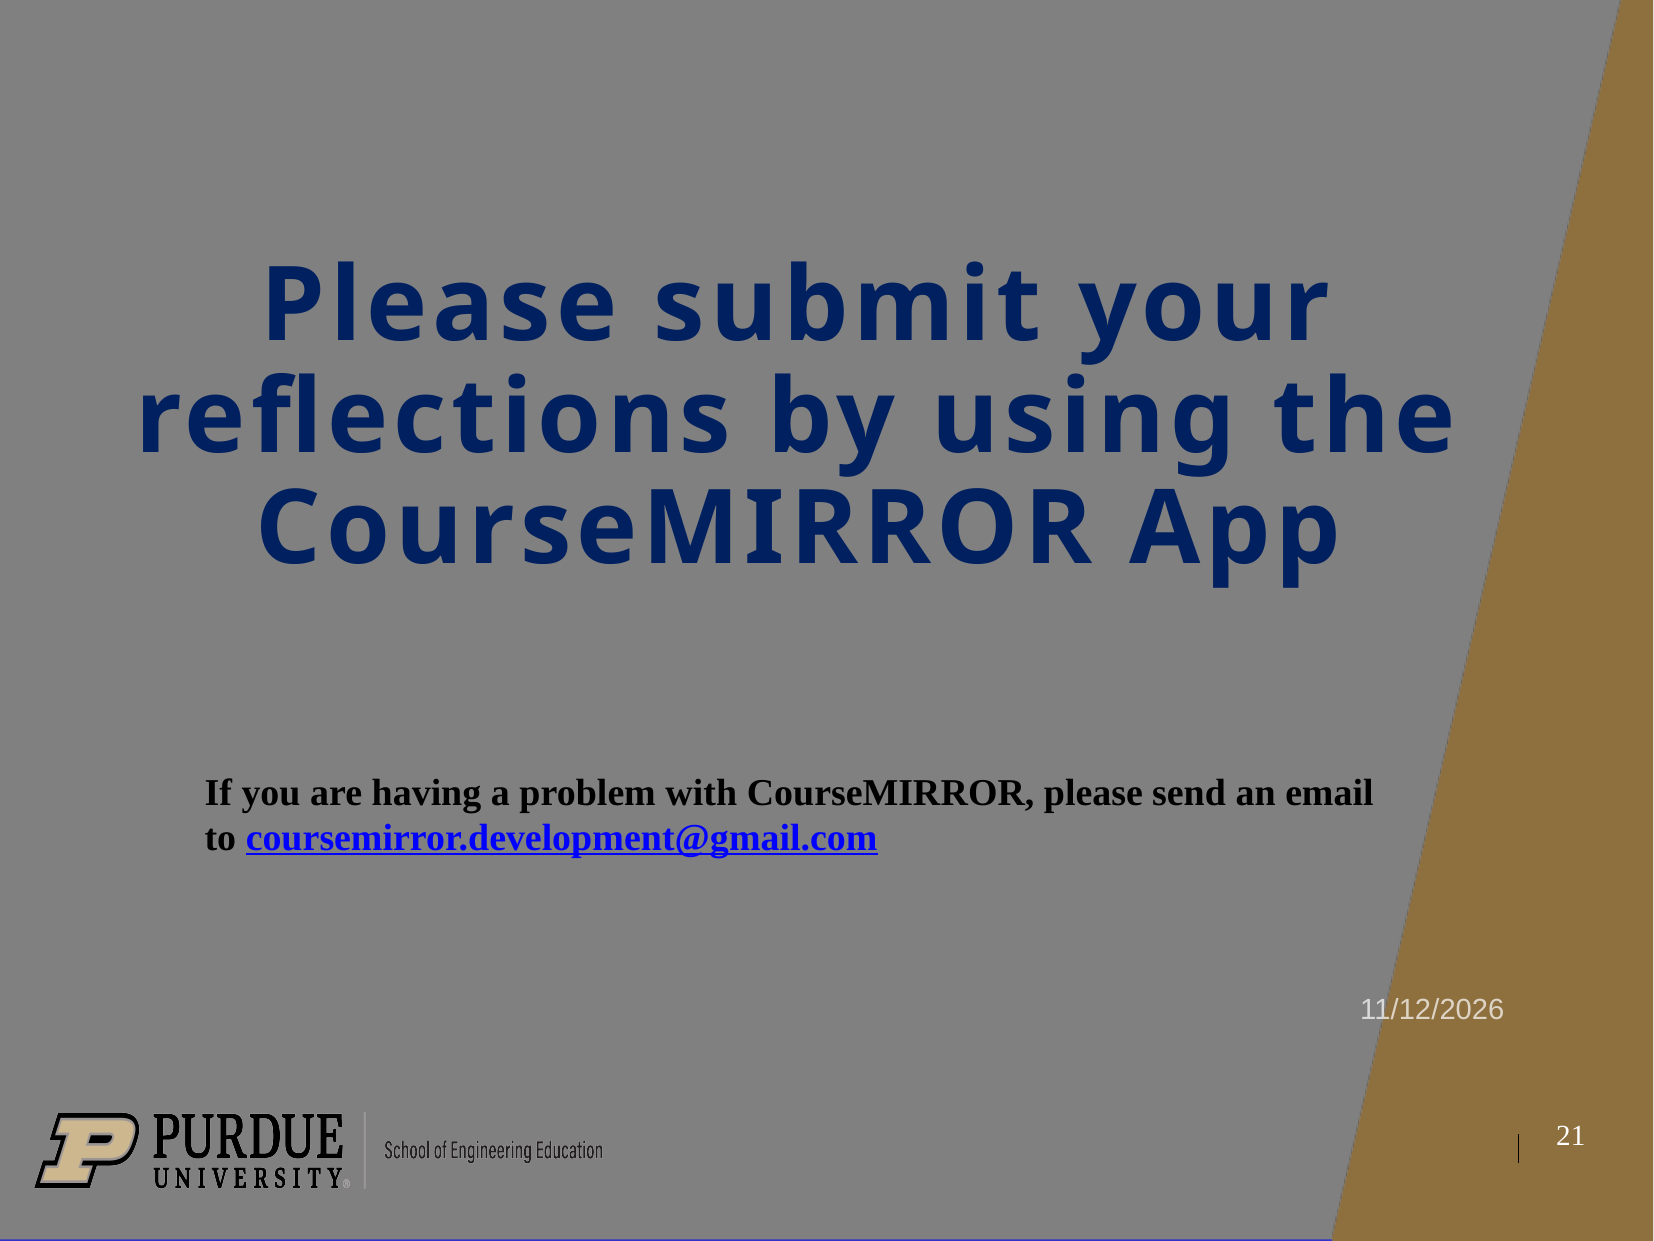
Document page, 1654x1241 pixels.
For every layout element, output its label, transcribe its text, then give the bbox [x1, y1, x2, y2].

slide_number 21 [1519, 1117, 1586, 1185]
text_box Please submit your reflections by using the CourseMIRROR App [82, 251, 1516, 587]
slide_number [1360, 996, 1516, 1041]
picture [34, 1109, 621, 1193]
text_box If you are having a problem with CourseMIRROR, please send an email to coursemirror.development@gmail.com [189, 759, 1430, 866]
